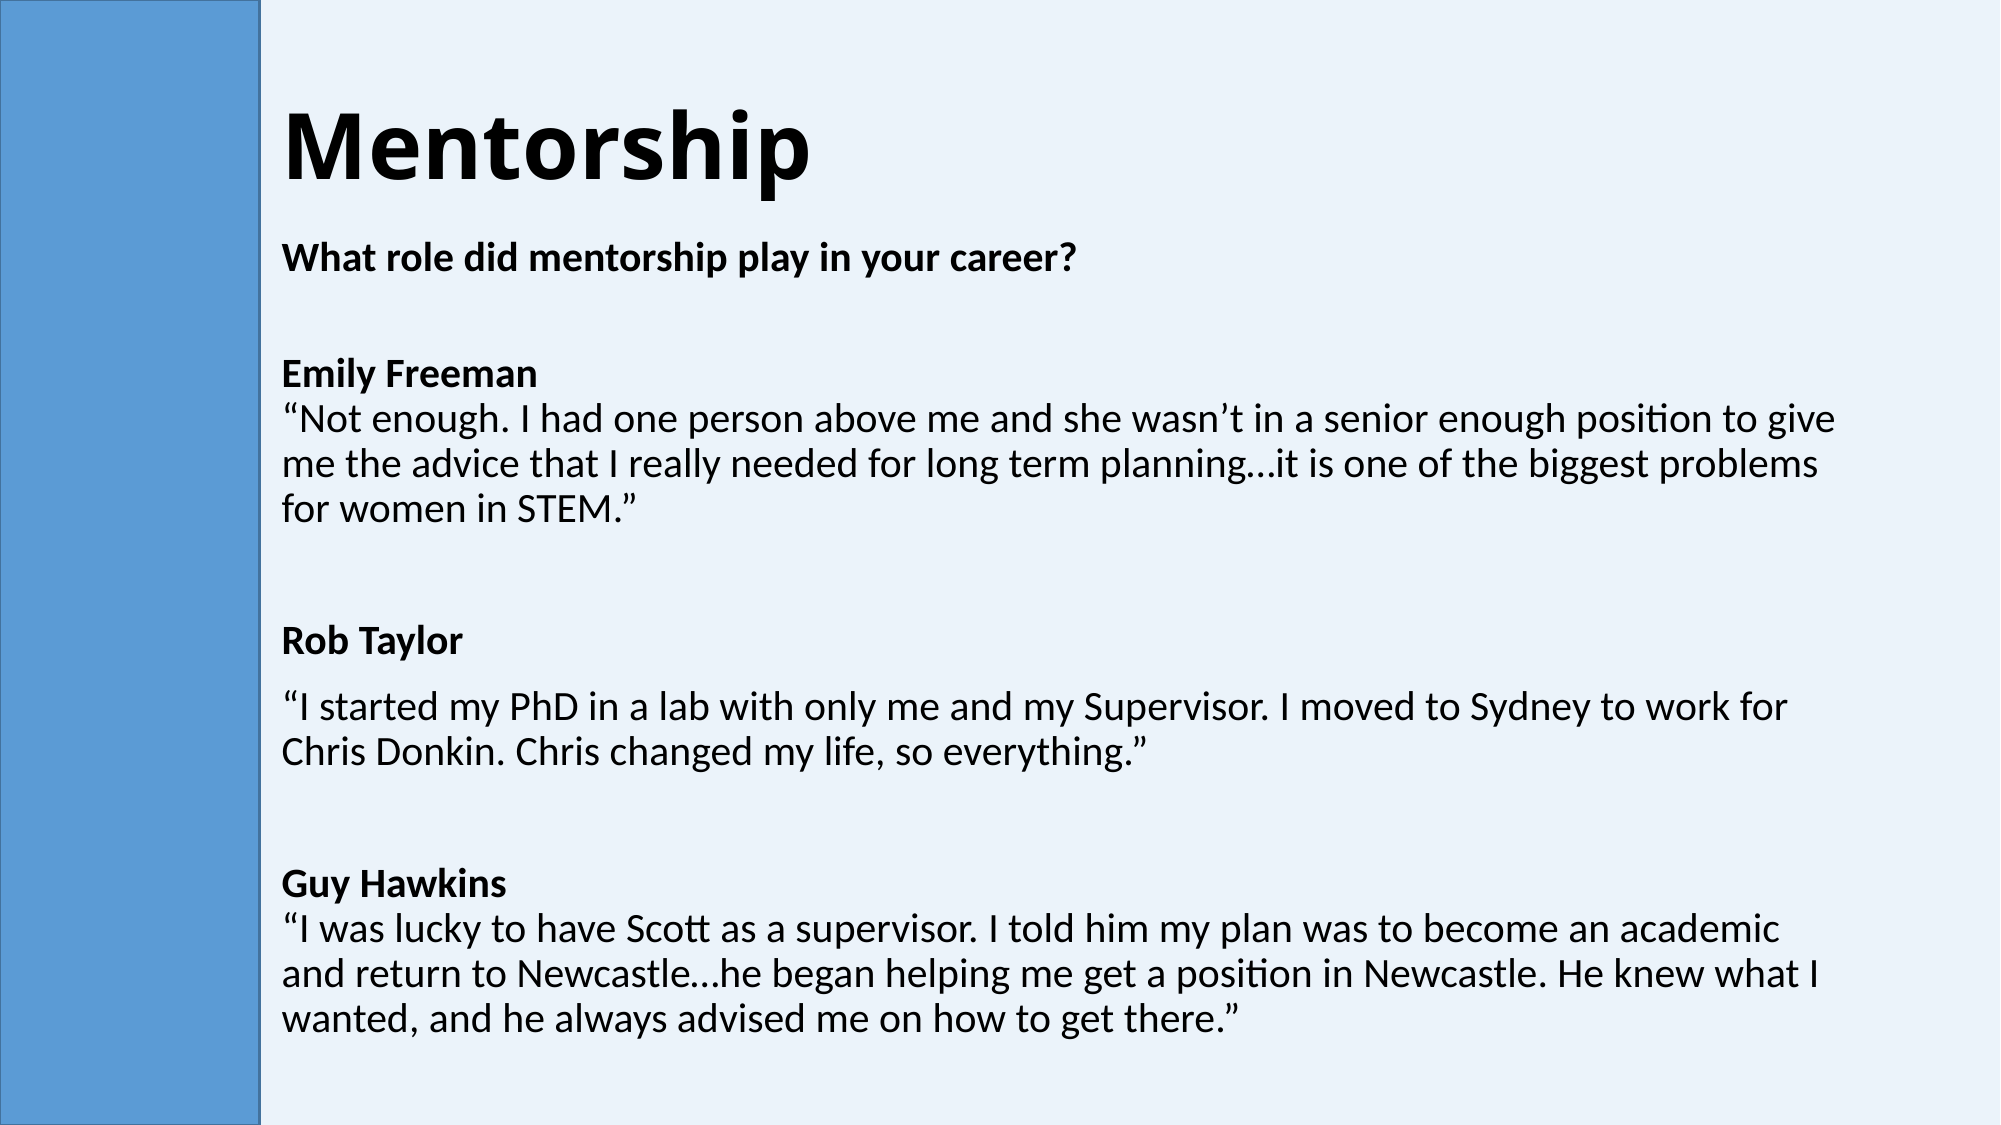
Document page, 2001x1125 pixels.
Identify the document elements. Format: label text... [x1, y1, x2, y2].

text_box [0, 0, 261, 1125]
title Mentorship [266, 41, 1968, 259]
list What role did mentorship play in your career? Emily Freeman “Not enough. I had one person above me and she wasn’t in a senior enough position to give me the advice that I really needed for long term planning…it is one of the biggest problems for women in STEM.” Rob Taylor “I started my PhD in a lab with only me and my Supervisor. I moved to Sydney to work for Chris Donkin. Chris changed my life, so everything.” Guy Hawkins “I was lucky to have Scott as a supervisor. I told him my plan was to become an academic and return to Newcastle…he began helping me get a position in Newcastle. He knew what I wanted, and he always advised me on how to get there.” [266, 228, 1870, 1066]
